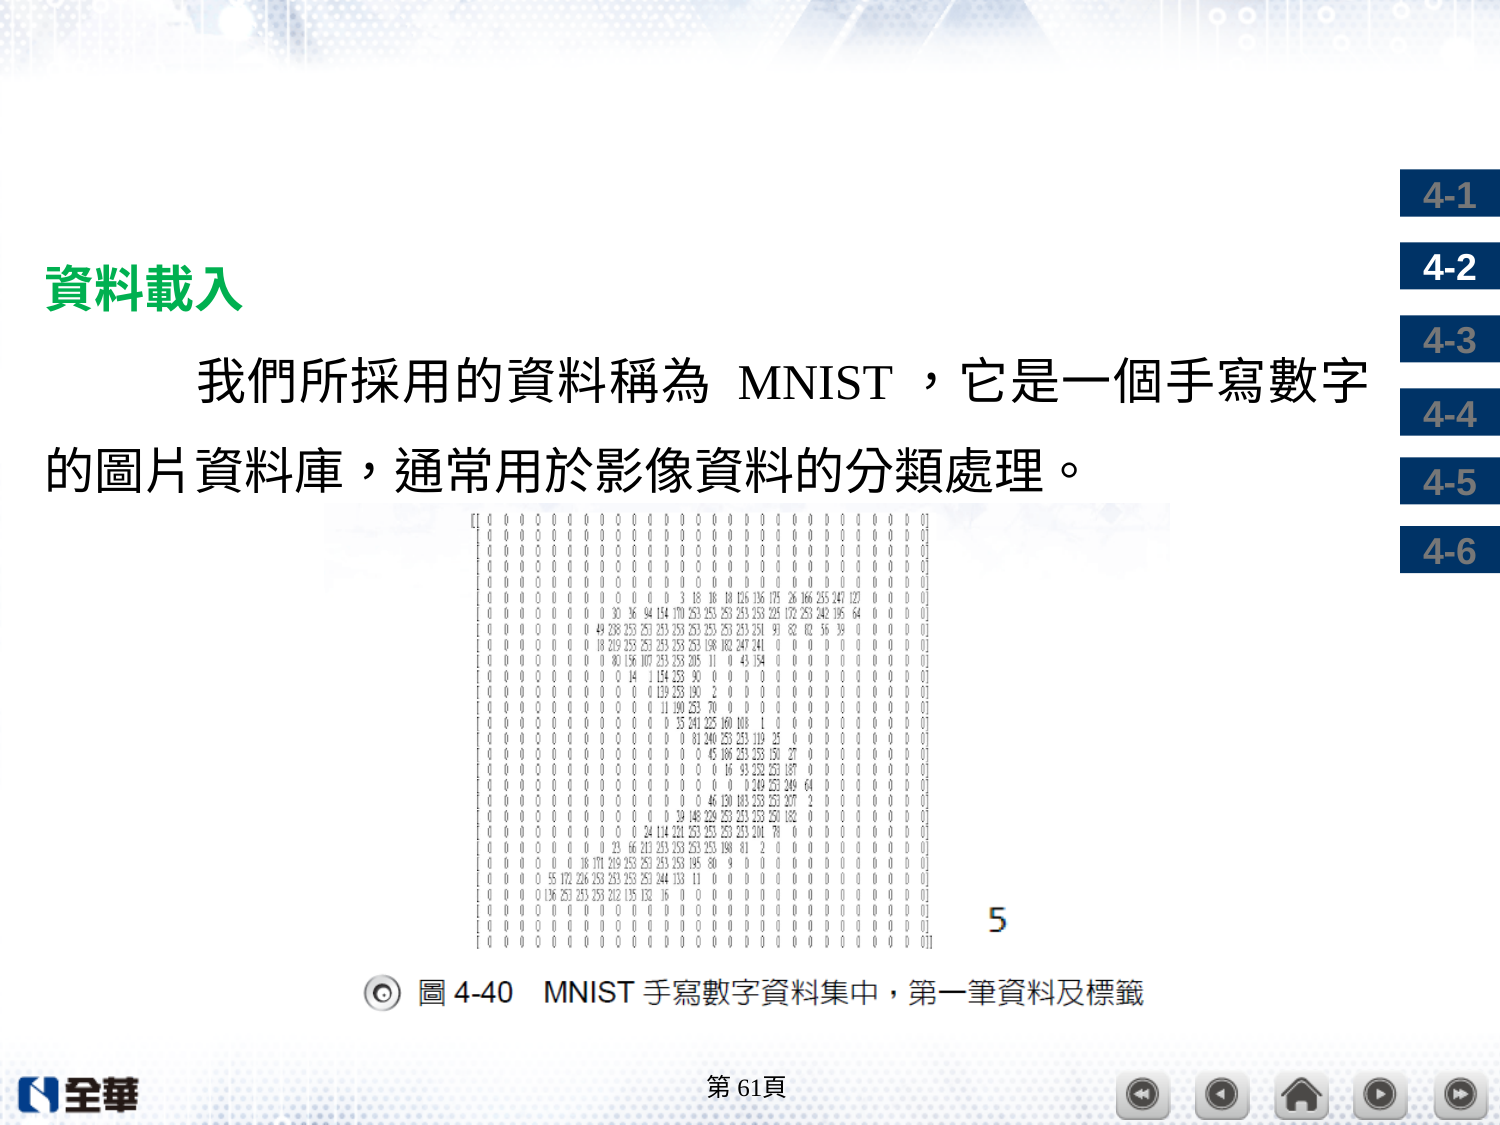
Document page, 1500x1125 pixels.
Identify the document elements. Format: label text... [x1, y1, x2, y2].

list 資料載入 我們所採用的資料稱為 MNIST，它是一個手寫數字的圖片資料庫，通常用於影像資料的分類處理。 [29, 219, 1386, 1048]
picture [0, 0, 1500, 1125]
